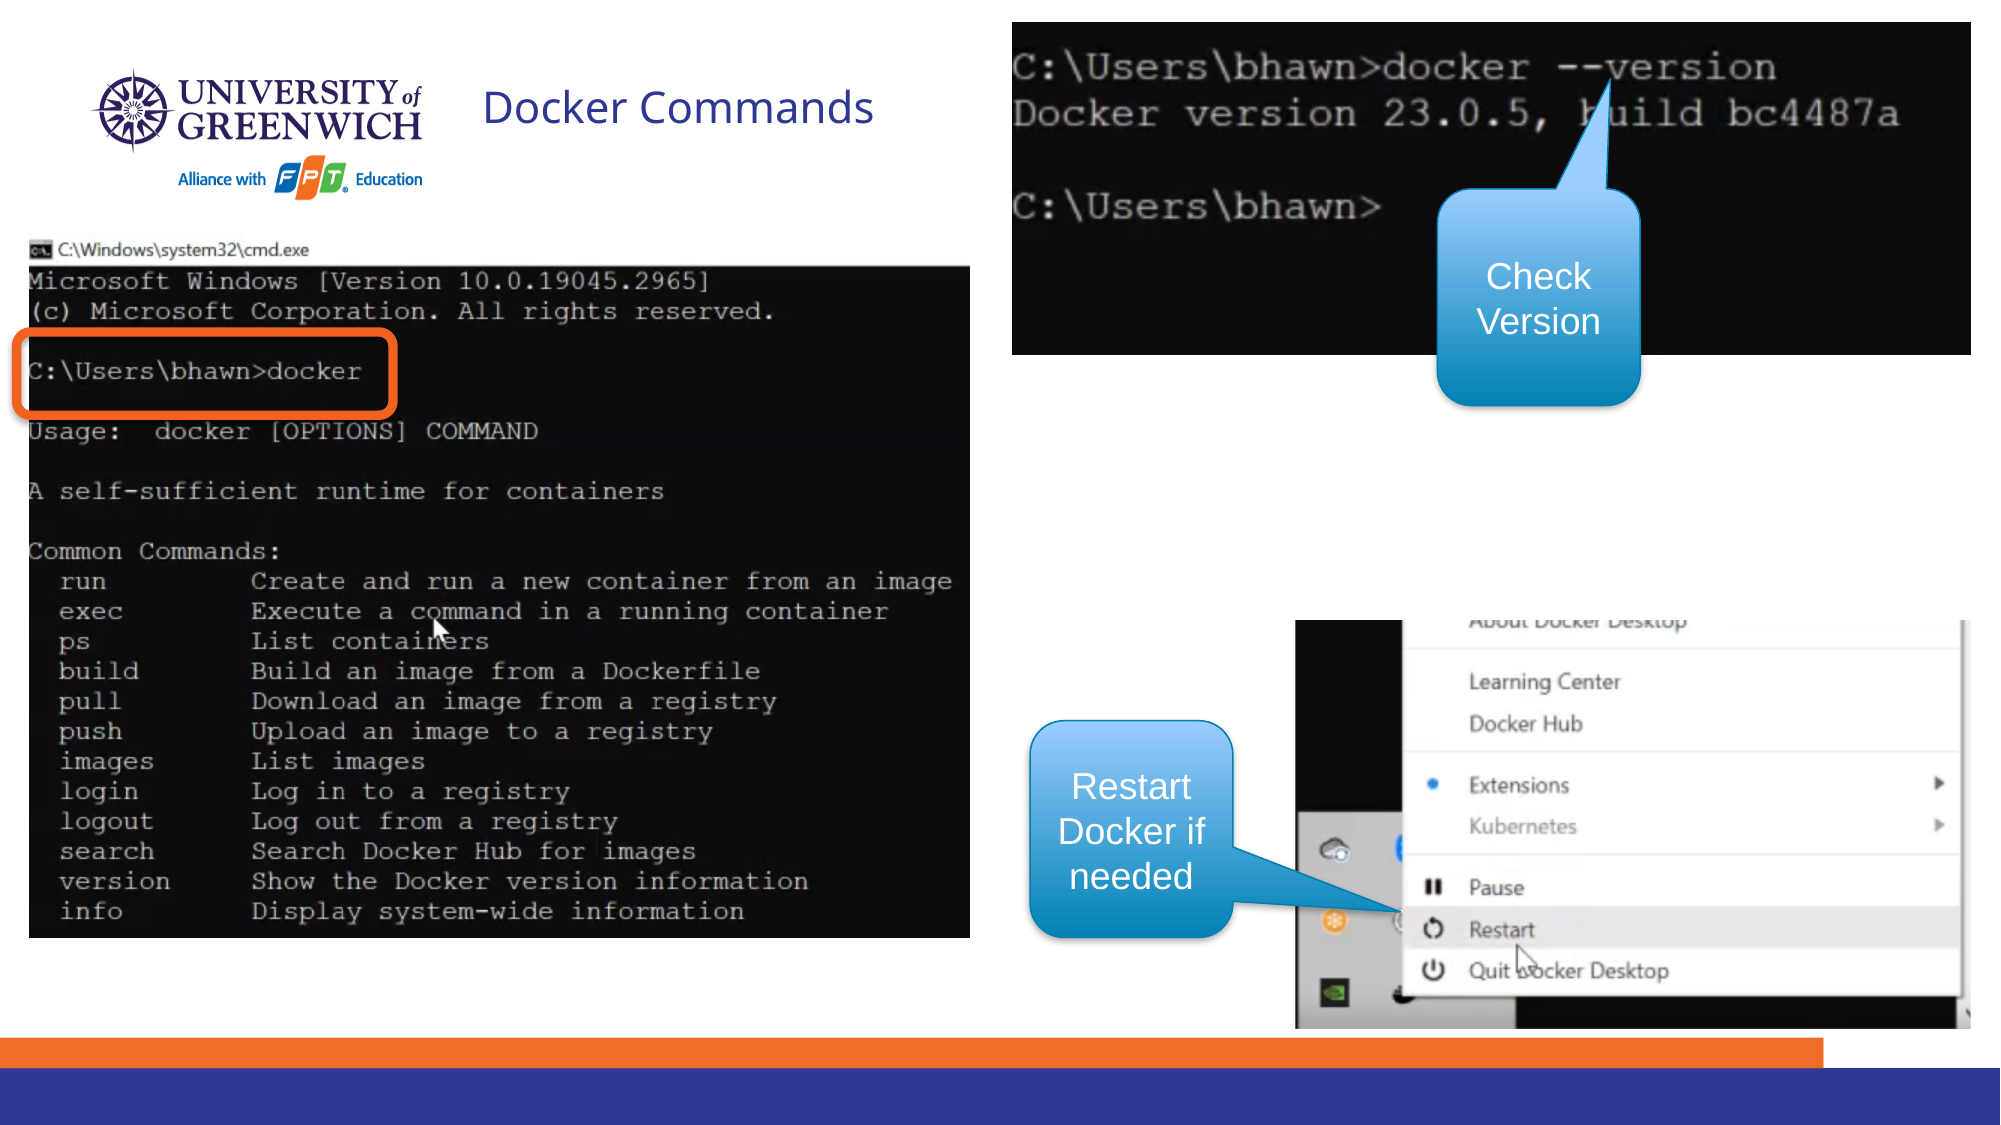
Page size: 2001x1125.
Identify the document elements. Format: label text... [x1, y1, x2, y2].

title Docker Commands [464, 22, 1010, 189]
text_box [15, 333, 23, 414]
picture [0, 0, 2000, 1125]
text_box Restart Docker if needed [1029, 719, 1289, 939]
text_box Check Version [1436, 363, 1642, 407]
